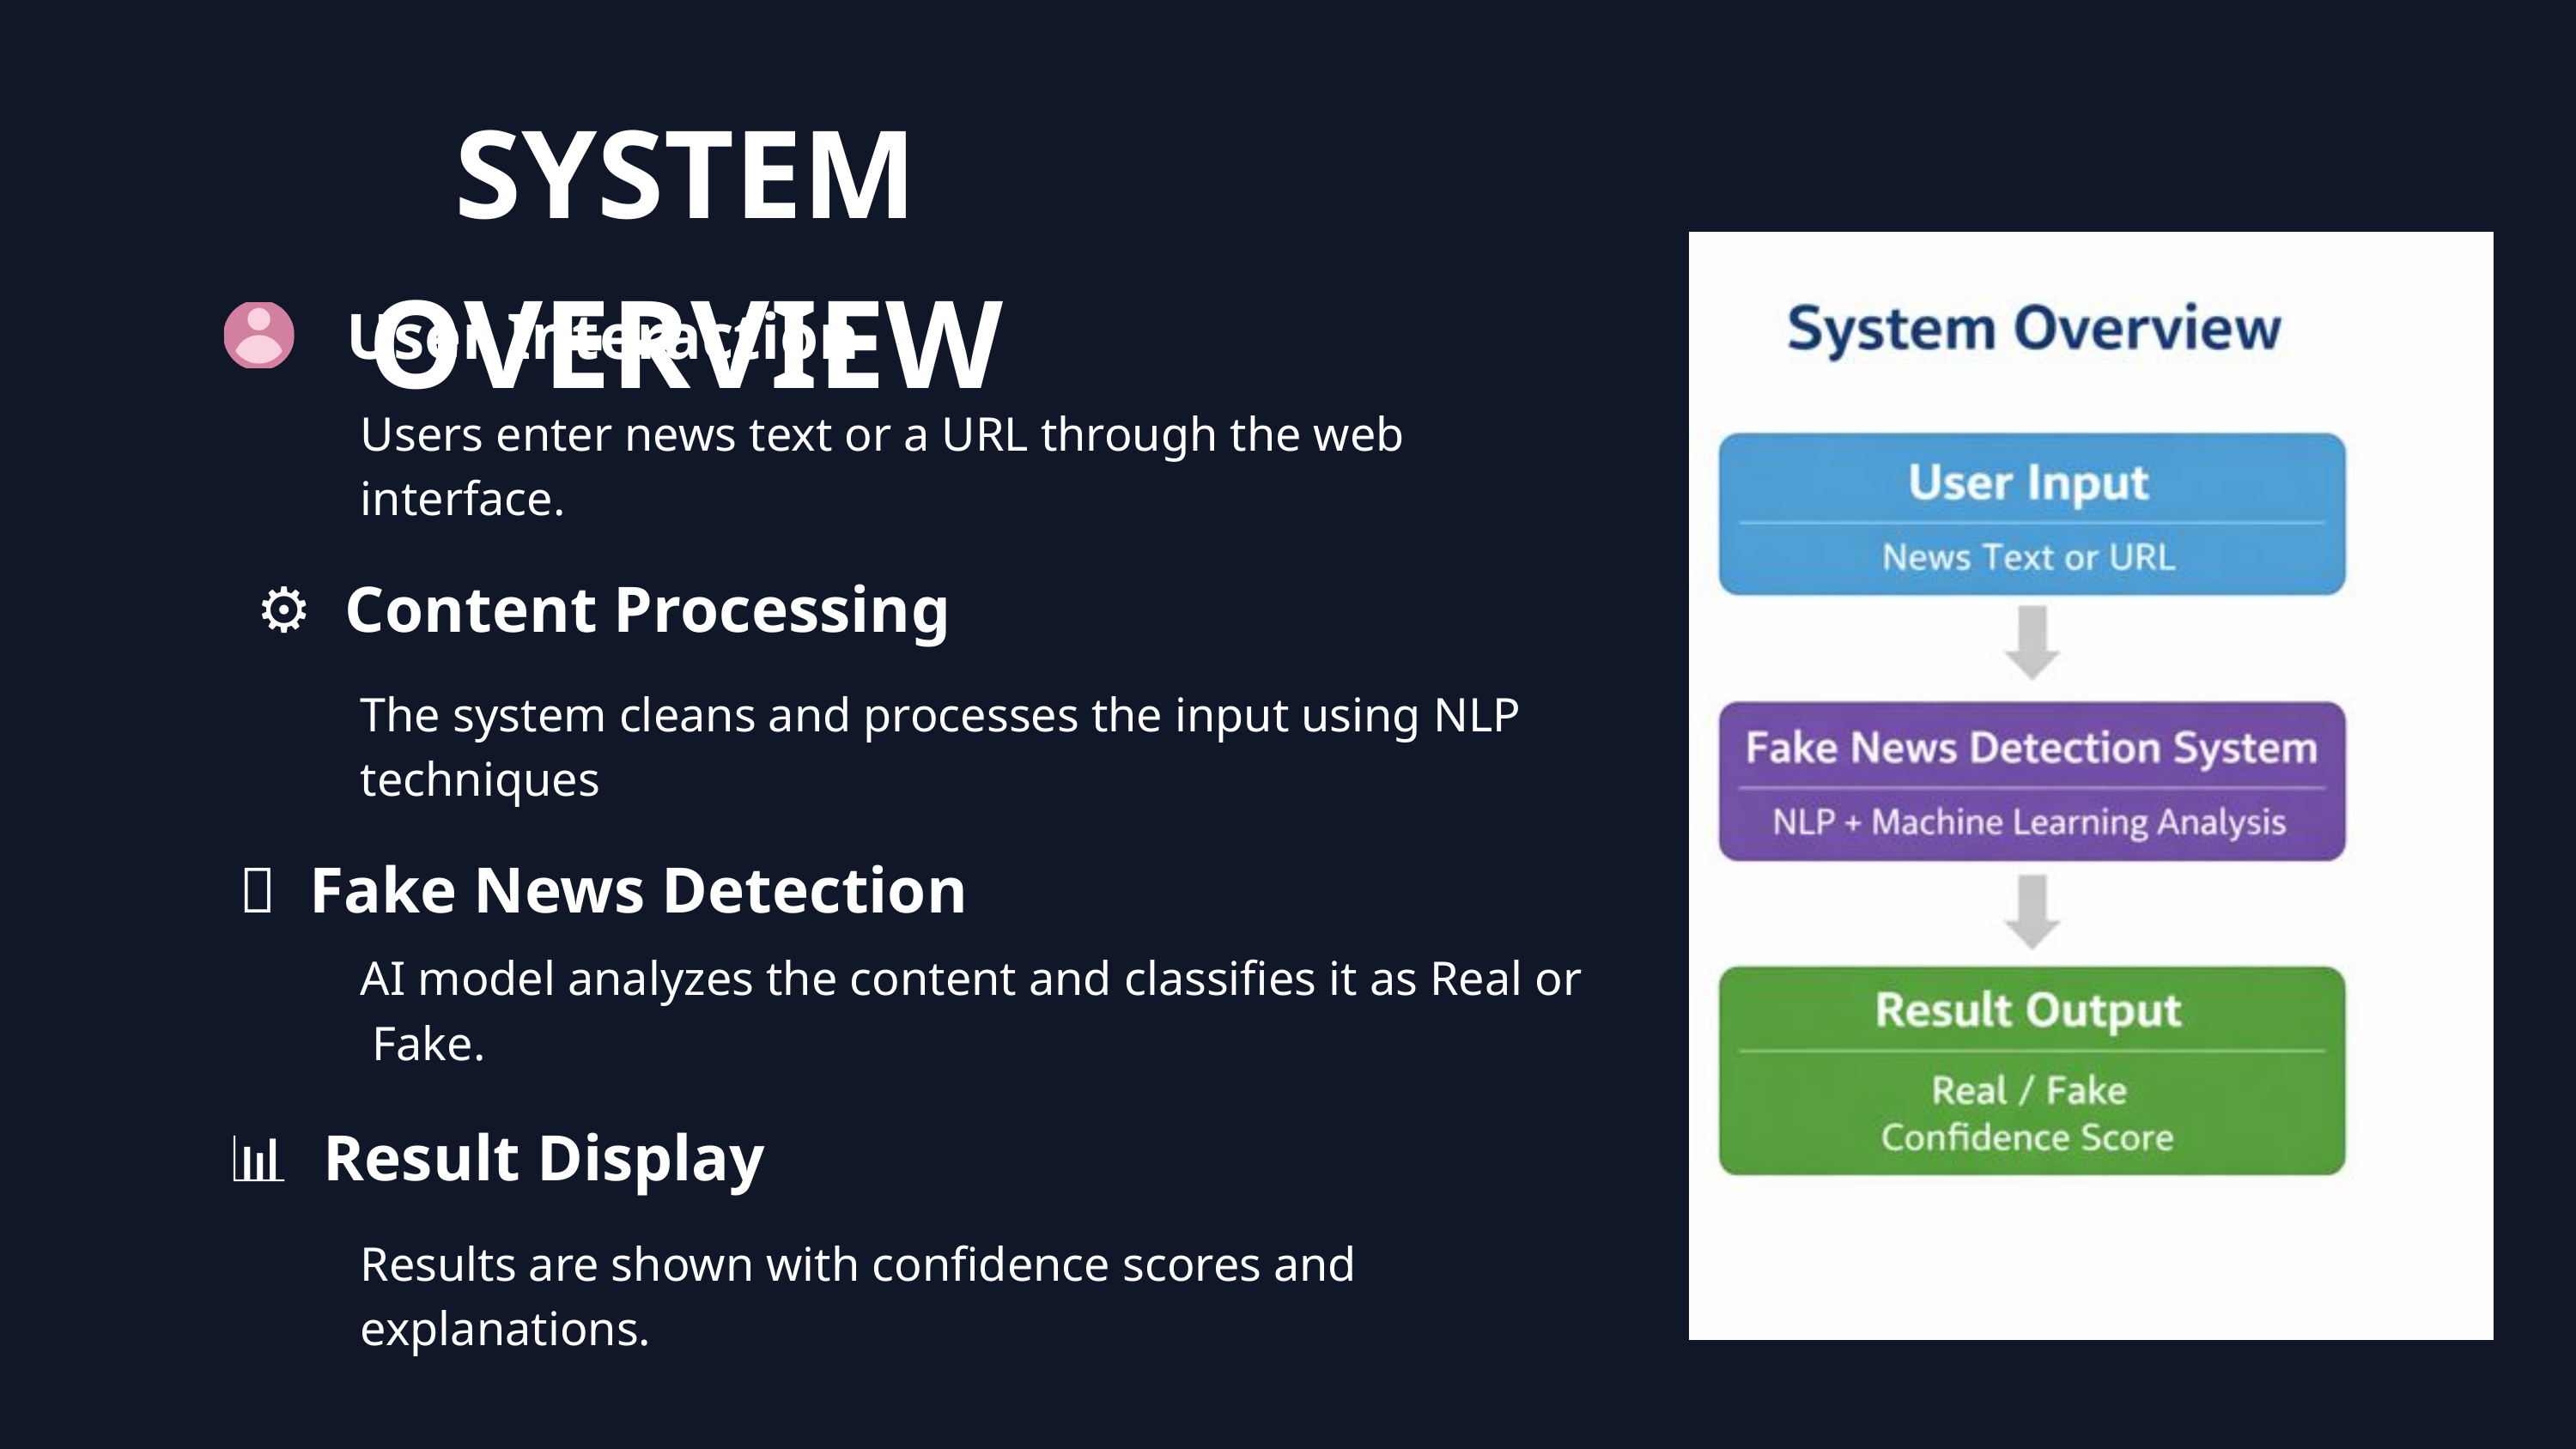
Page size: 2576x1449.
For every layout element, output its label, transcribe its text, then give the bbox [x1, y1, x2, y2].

text_box [1689, 232, 2494, 1340]
text_box SYSTEM OVERVIEW [125, 72, 1248, 414]
text_box AI model analyzes the content and classifies it as Real or Fake. [360, 939, 1690, 1142]
text_box 🤖 Fake News Detection [83, 837, 1124, 1078]
text_box The system cleans and processes the input using NLP techniques [360, 676, 1535, 806]
text_box 📊 Result Display [0, 1106, 1083, 1194]
text_box Users enter news text or a URL through the web interface. [360, 395, 1476, 525]
text_box User Interaction [149, 284, 1058, 373]
text_box ⚙ Content Processing [203, 556, 1005, 645]
text_box Results are shown with confidence scores and explanations. [360, 1225, 1537, 1421]
